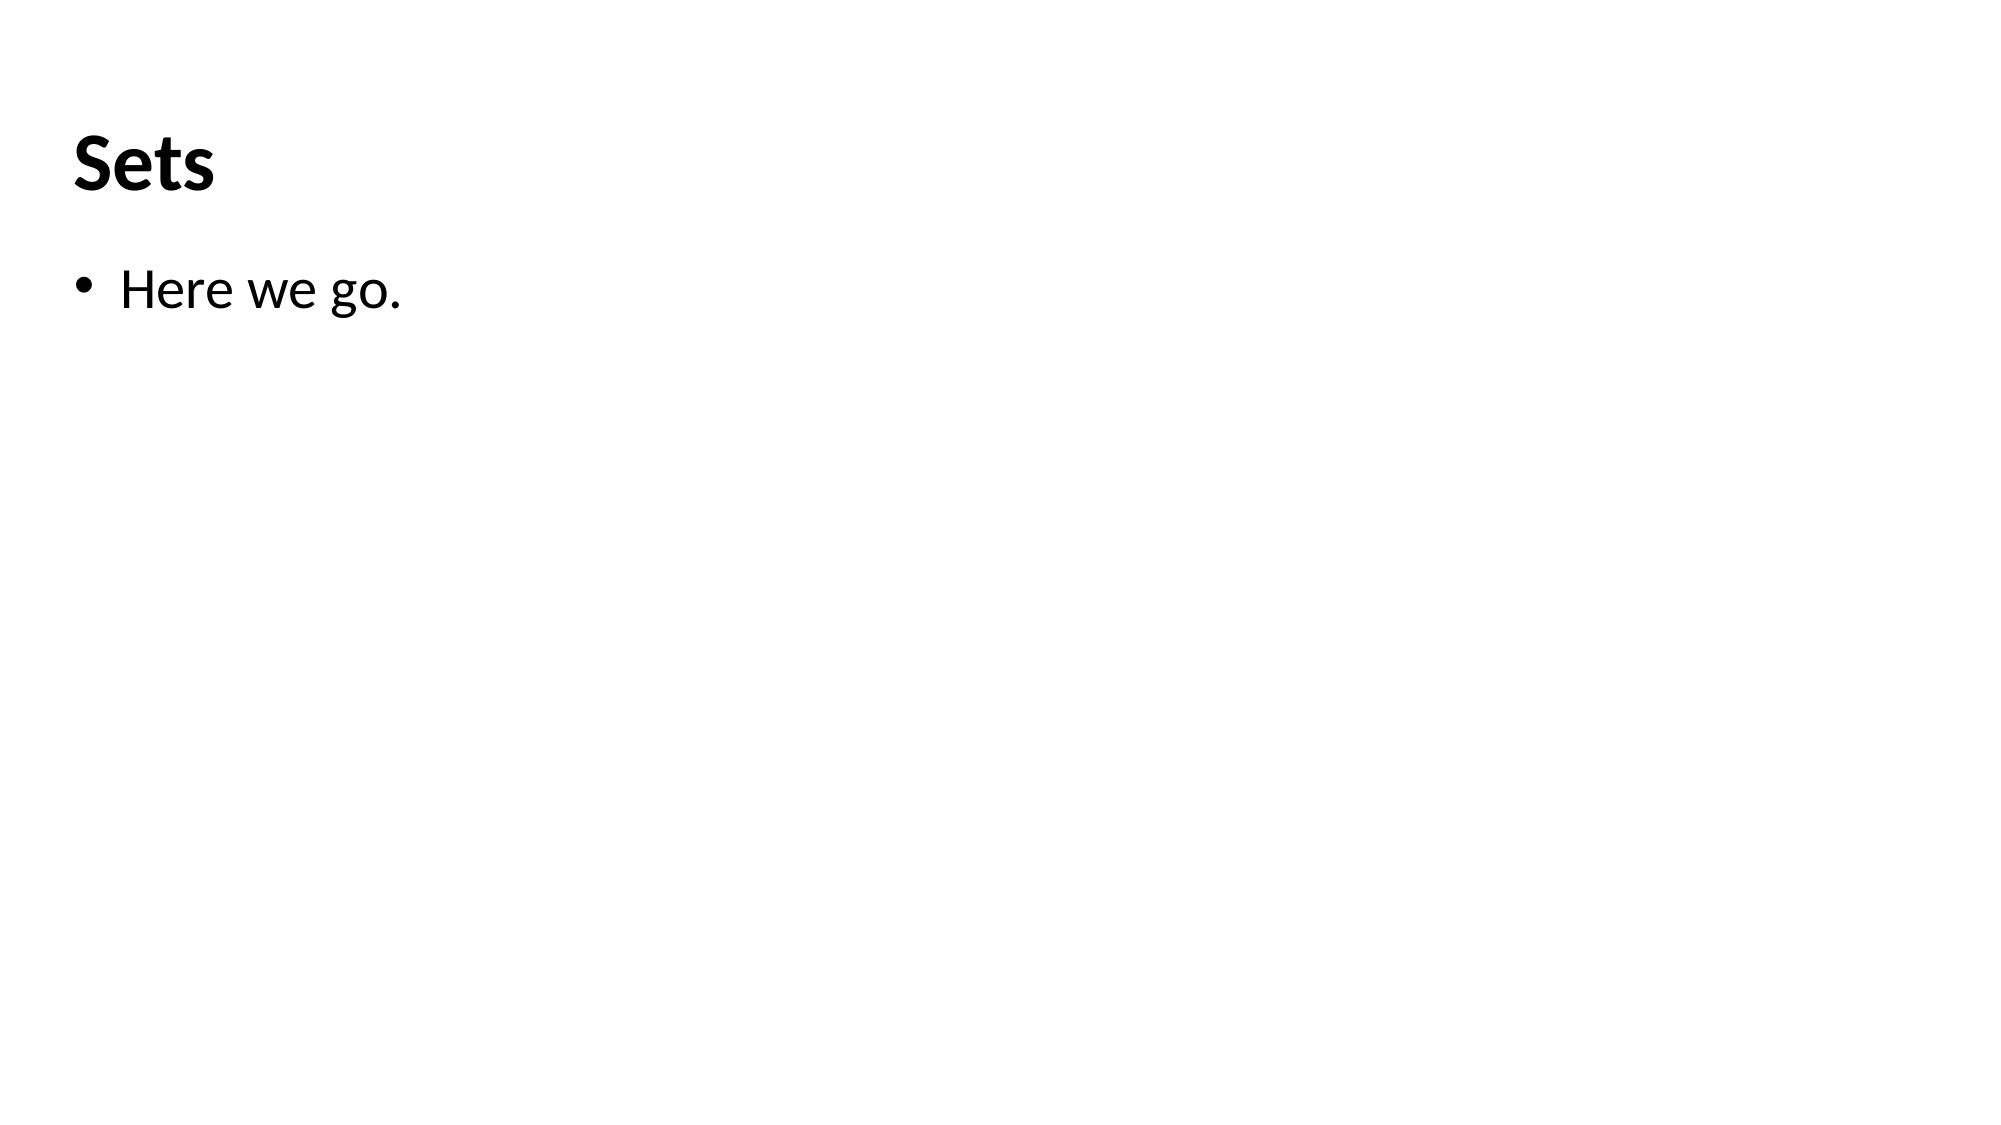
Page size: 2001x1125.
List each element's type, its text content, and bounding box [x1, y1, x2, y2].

text_box Sets [0, 0, 2000, 215]
text_box Here we go. [0, 242, 2000, 327]
